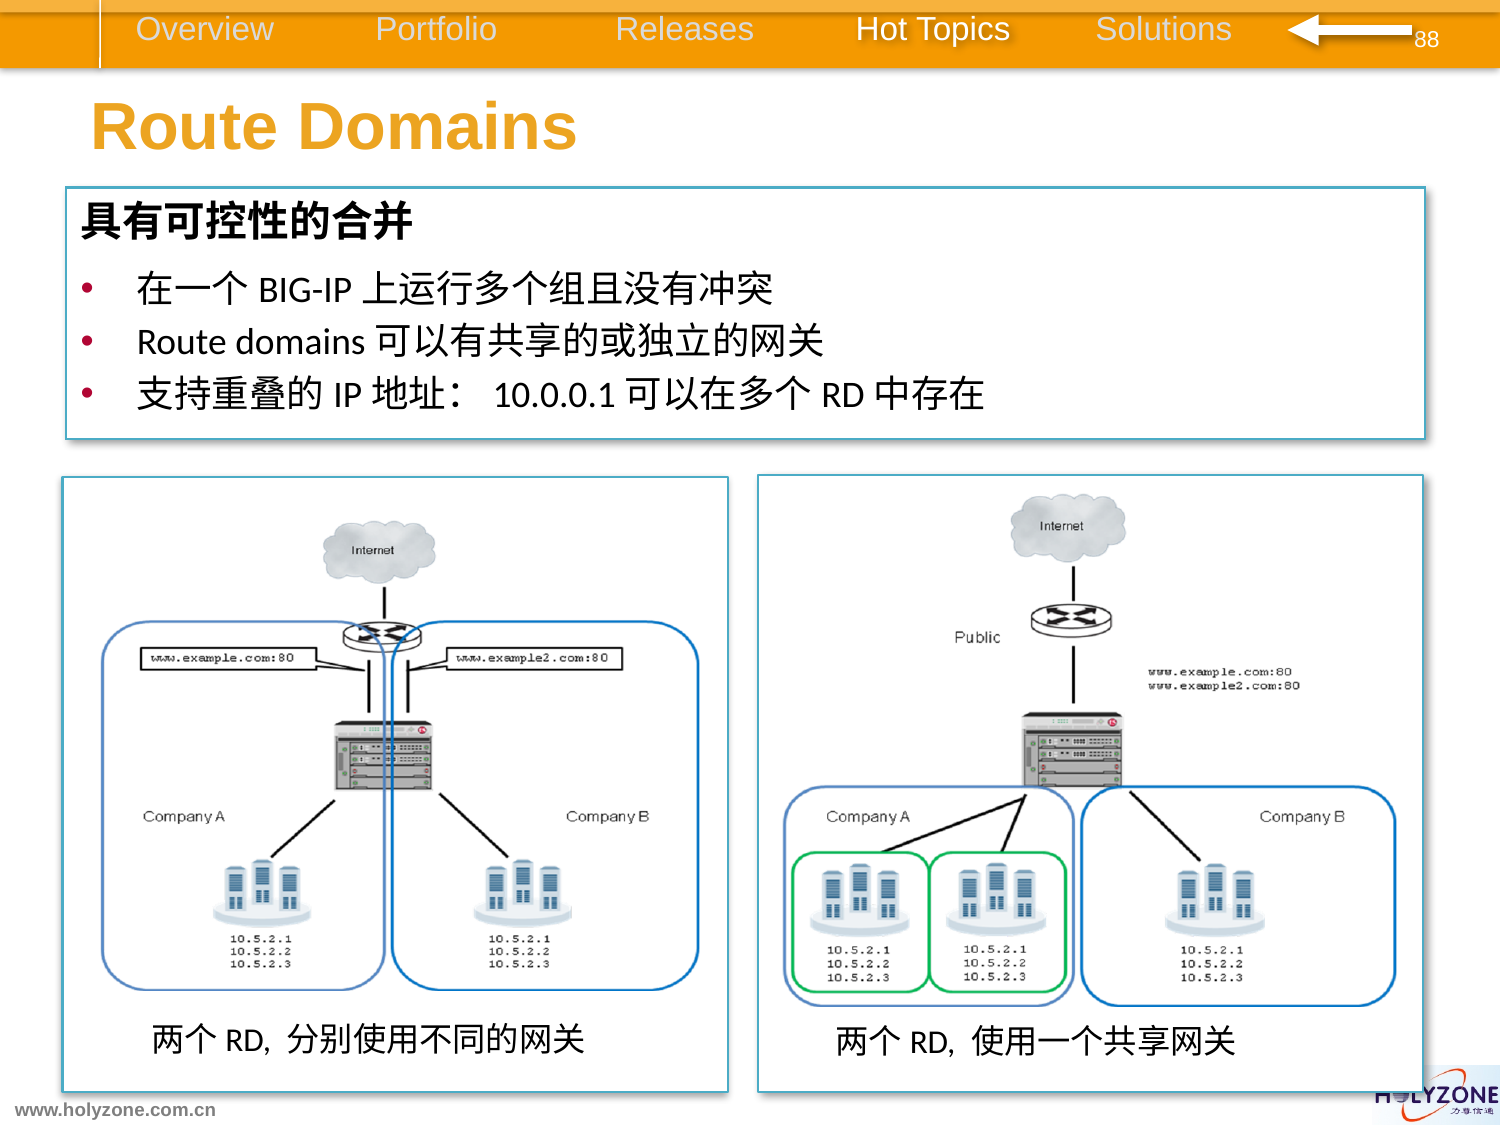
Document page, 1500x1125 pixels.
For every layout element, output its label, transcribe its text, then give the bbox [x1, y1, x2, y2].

list 具有可控性的合并 在一个BIG-IP上运行多个组且没有冲突 Route domains可以有共享的或独立的网关 支持重叠的IP地址：10.0.0.1可以在多个RD中存在 [64, 185, 1427, 441]
title Route Domains [74, 74, 1426, 184]
text_box 两个RD, 分别使用不同的网关 [135, 1010, 686, 1077]
picture [1372, 1065, 1500, 1125]
text_box 两个RD, 使用一个共享网关 [820, 1016, 1385, 1082]
picture [99, 518, 701, 992]
text_box [757, 474, 1424, 1093]
picture [780, 491, 1397, 1008]
text_box [62, 476, 729, 1093]
